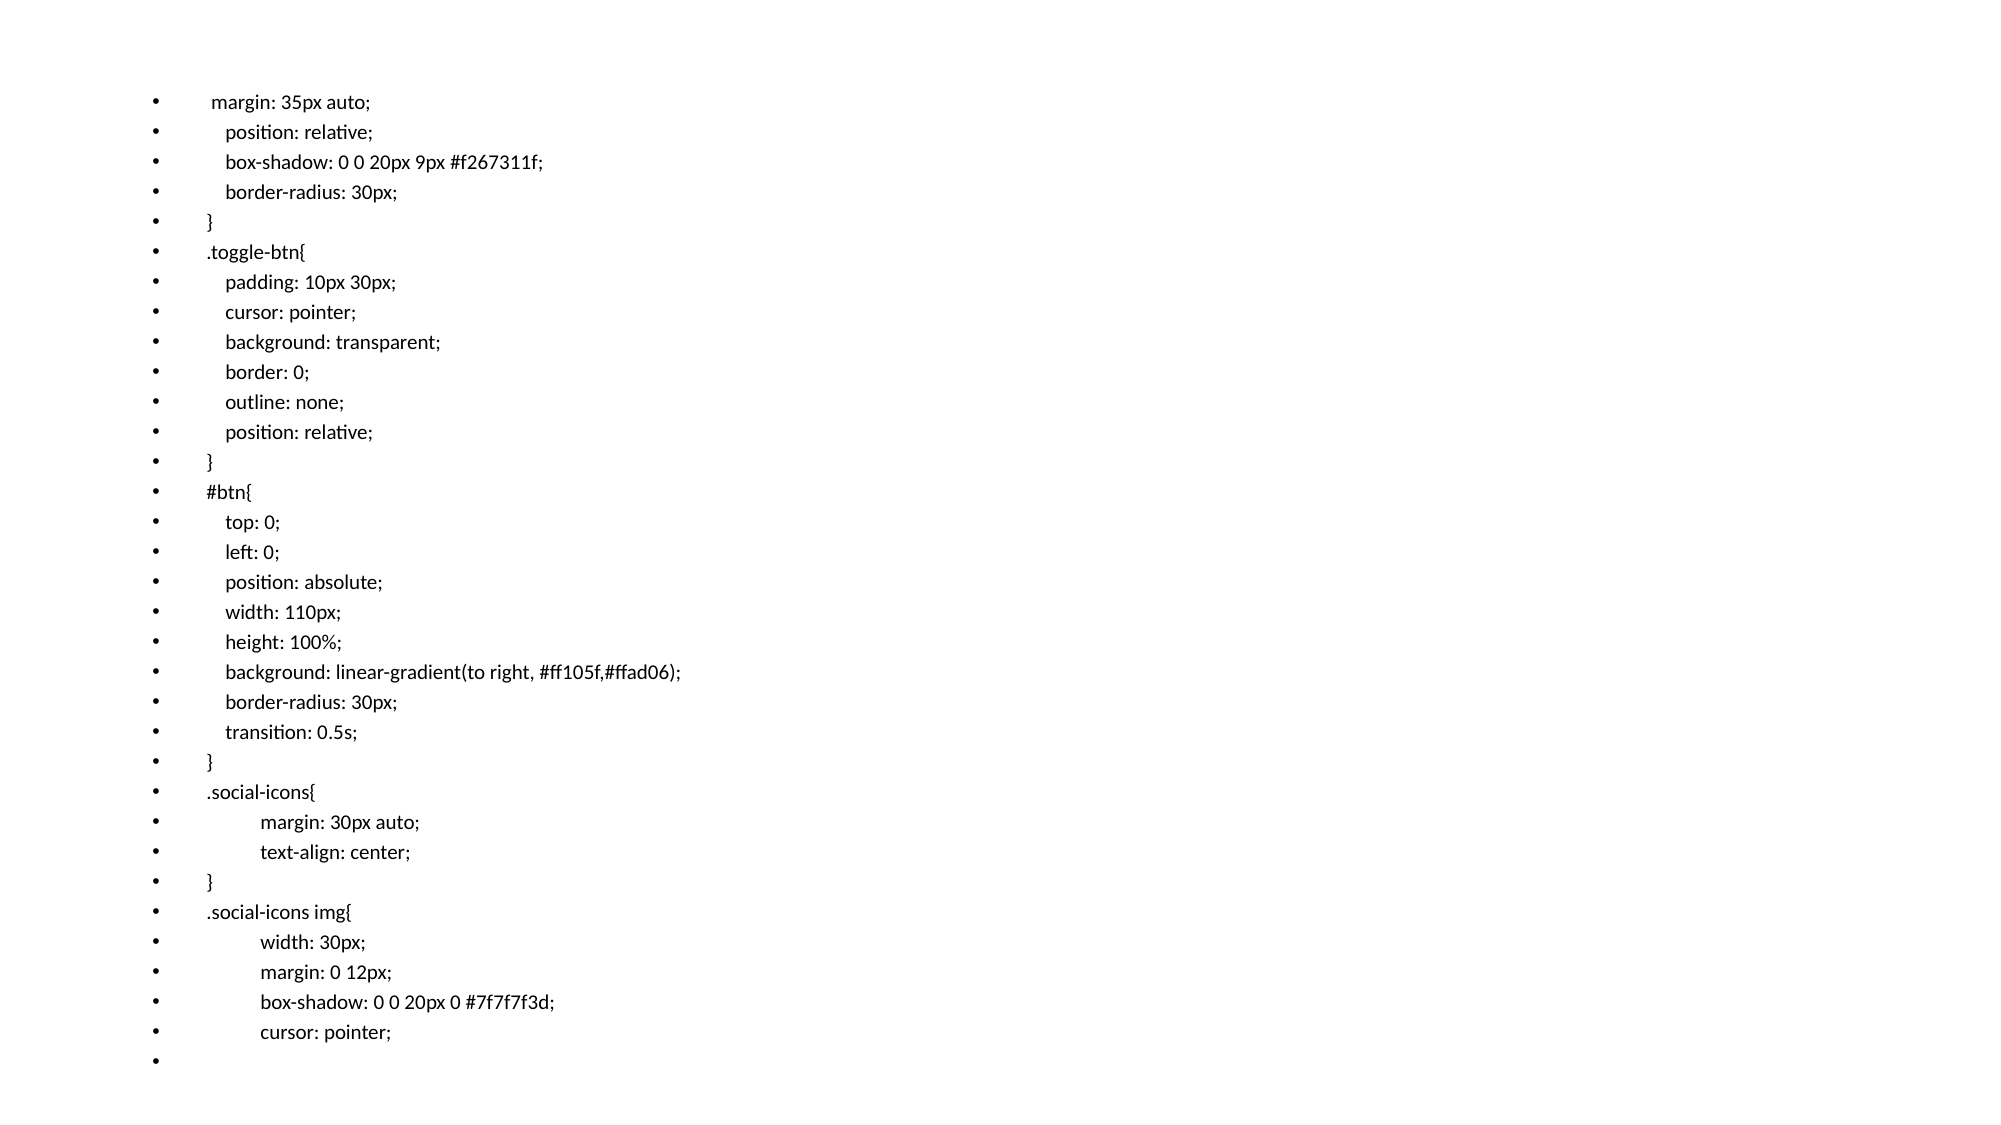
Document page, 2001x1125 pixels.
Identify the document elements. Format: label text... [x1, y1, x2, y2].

list margin: 35px auto; position: relative; box-shadow: 0 0 20px 9px #f267311f; border-radius: 30px; } .toggle-btn{ padding: 10px 30px; cursor: pointer; background: transparent; border: 0; outline: none; position: relative; } #btn{ top: 0; left: 0; position: absolute; width: 110px; height: 100%; background: linear-gradient(to right, #ff105f,#ffad06); border-radius: 30px; transition: 0.5s; } .social-icons{ margin: 30px auto; text-align: center; } .social-icons img{ width: 30px; margin: 0 12px; box-shadow: 0 0 20px 0 #7f7f7f3d; cursor: pointer; [137, 84, 1863, 1107]
